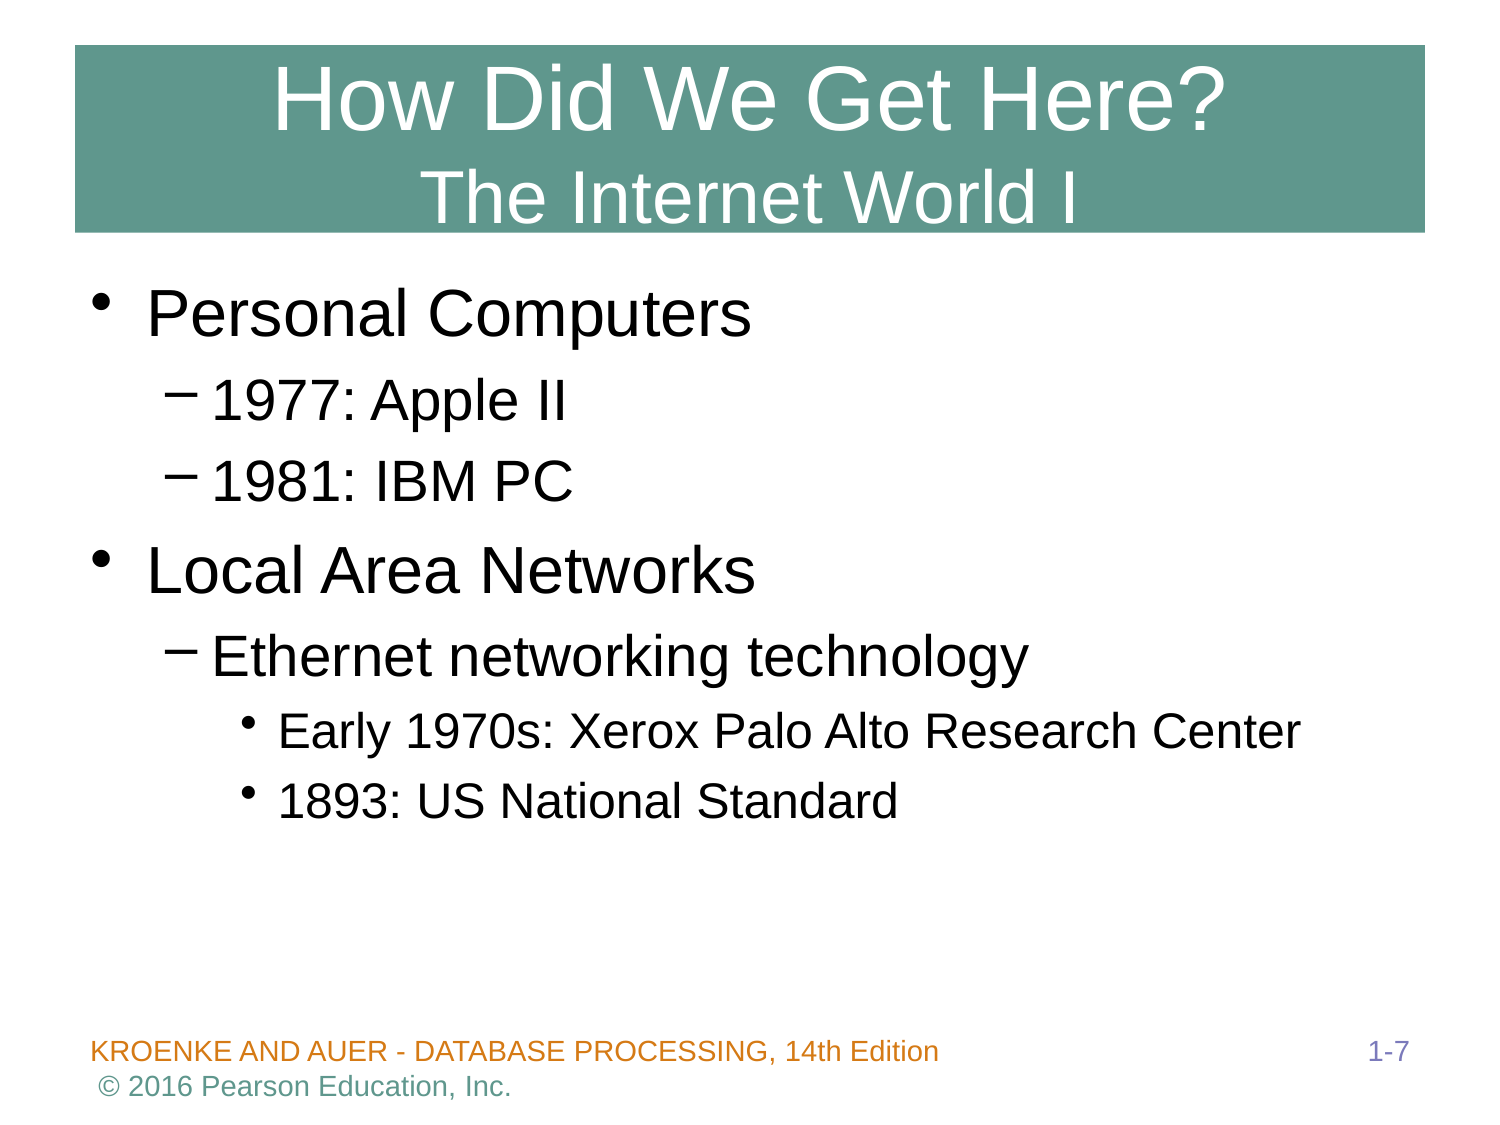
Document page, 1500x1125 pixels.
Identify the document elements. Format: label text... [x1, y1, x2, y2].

slide_number 1-7 [1074, 1024, 1426, 1103]
list Personal Computers 1977: Apple II 1981: IBM PC Local Area Networks Ethernet networking technology Early 1970s: Xerox Palo Alto Research Center 1893: US National Standard [74, 262, 1426, 1006]
title How Did We Get Here? The Internet World I [74, 44, 1426, 233]
footer KROENKE AND AUER - DATABASE PROCESSING, 14th Edition © 2016 Pearson Education, Inc. [74, 1024, 963, 1104]
